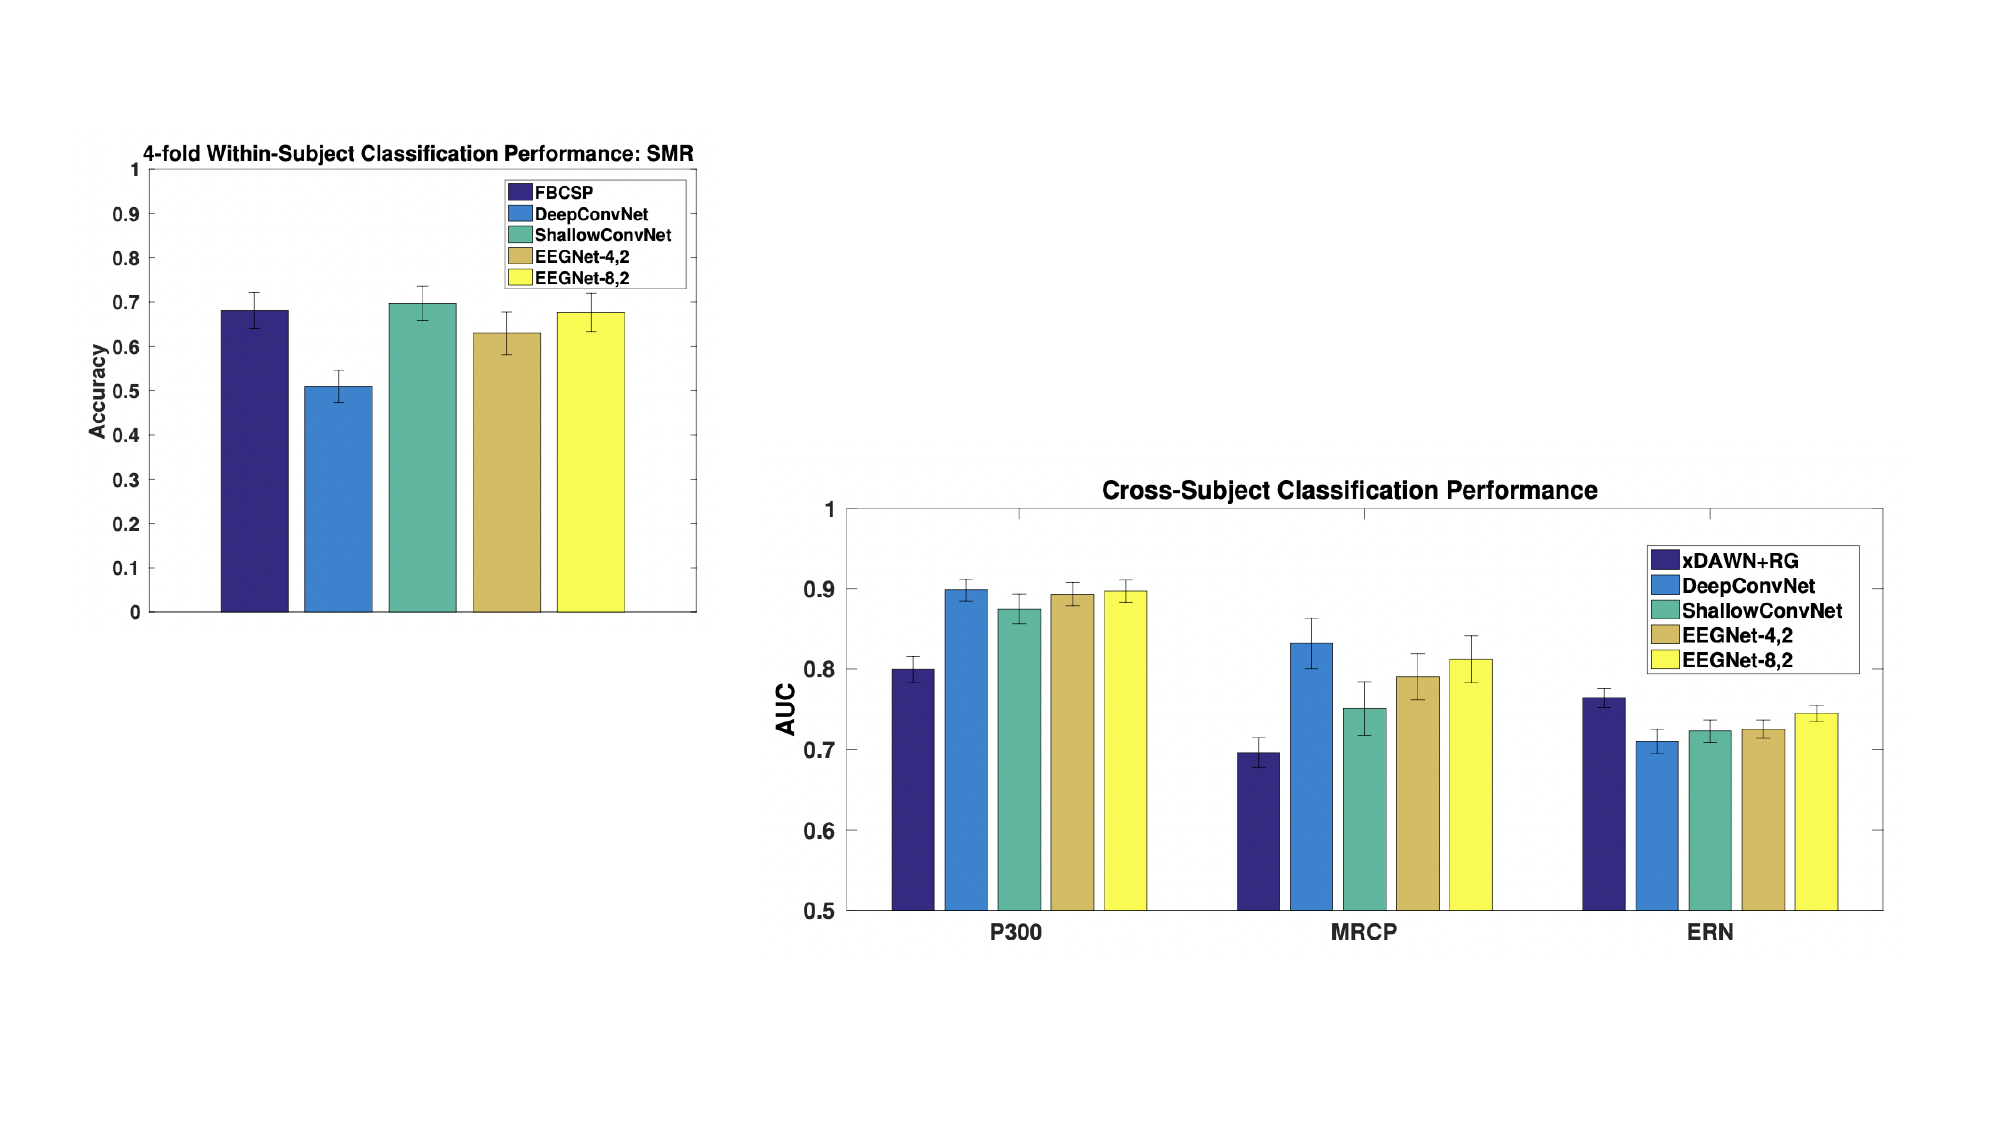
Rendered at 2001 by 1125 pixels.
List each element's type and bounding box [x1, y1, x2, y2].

picture [760, 437, 1911, 959]
picture [70, 125, 719, 634]
